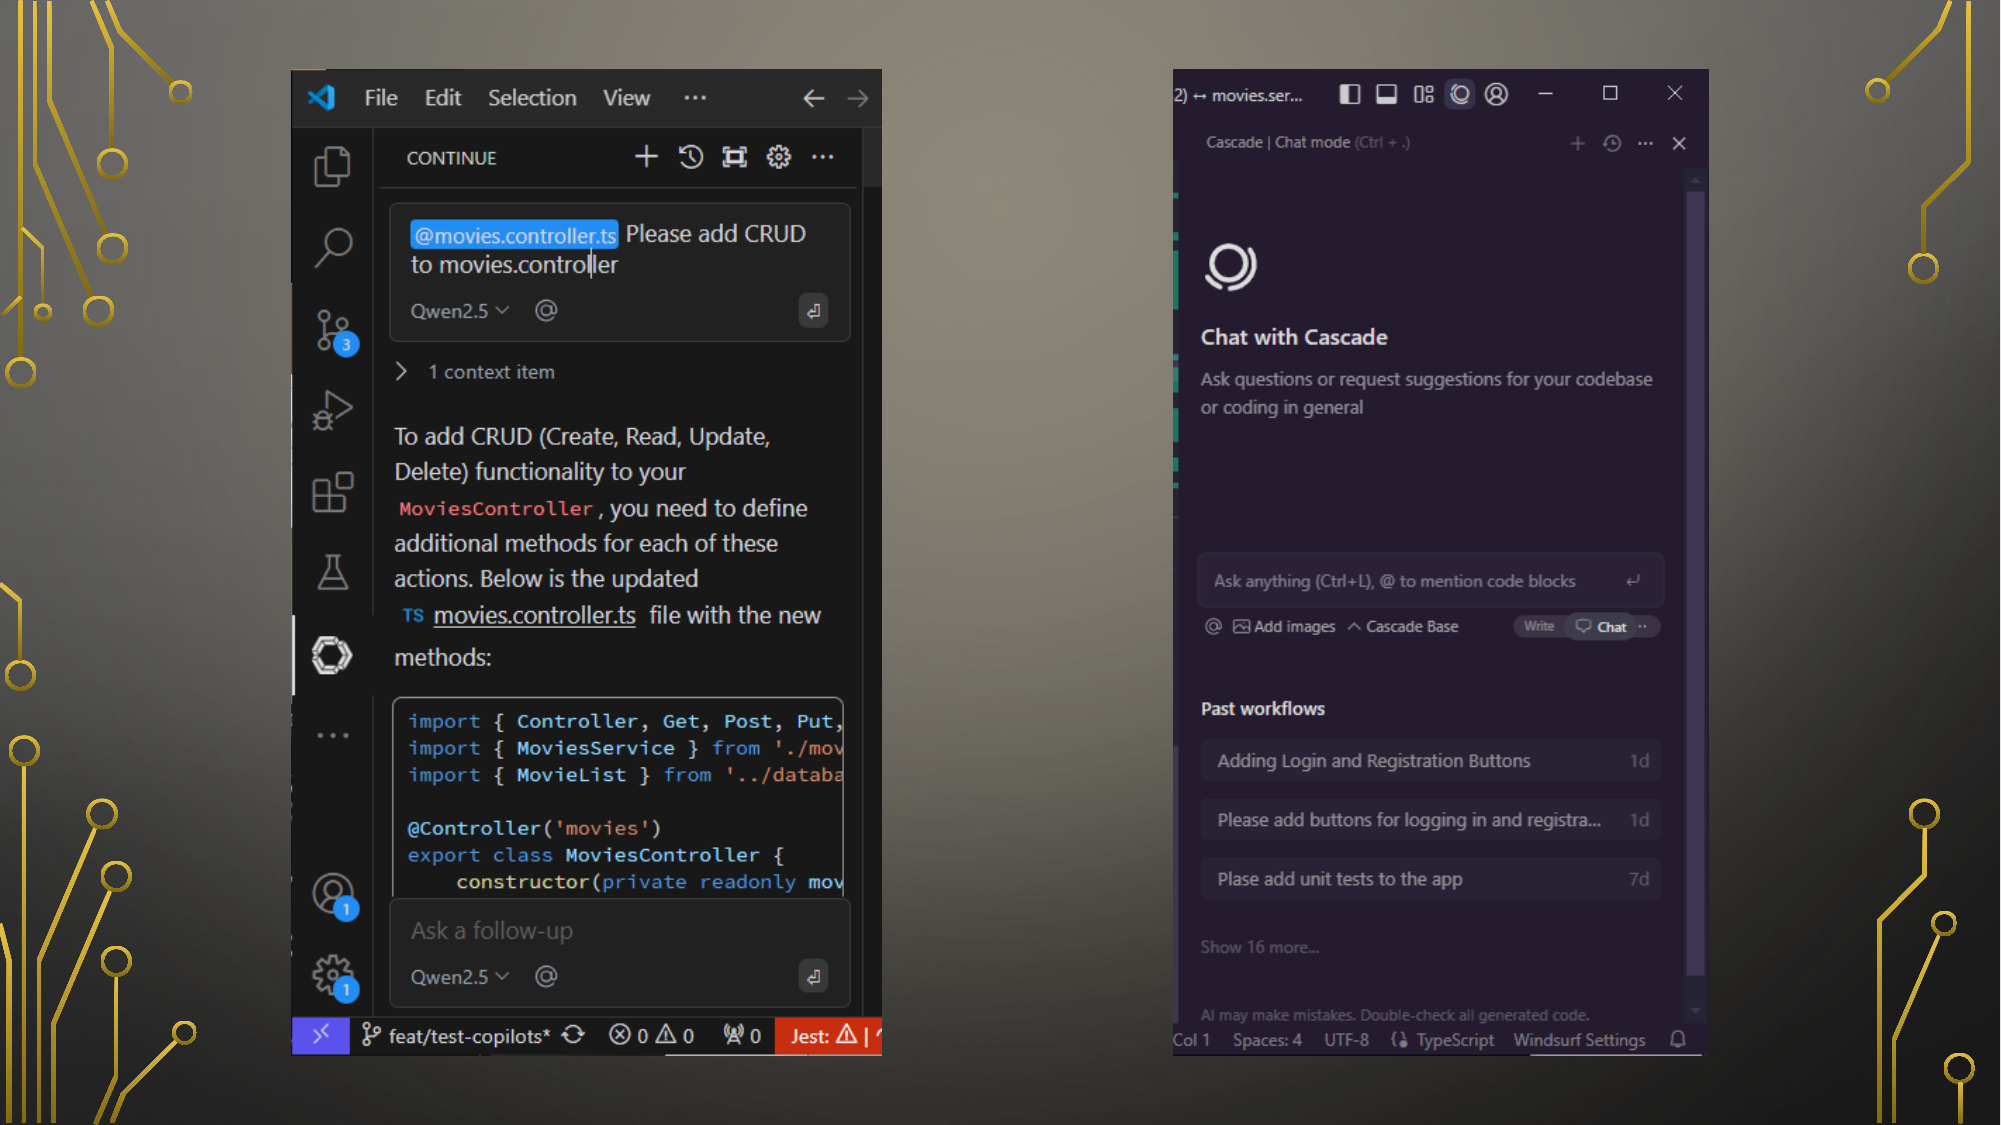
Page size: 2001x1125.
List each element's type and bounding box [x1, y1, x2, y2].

picture [290, 69, 882, 1056]
picture [1172, 69, 1710, 1056]
